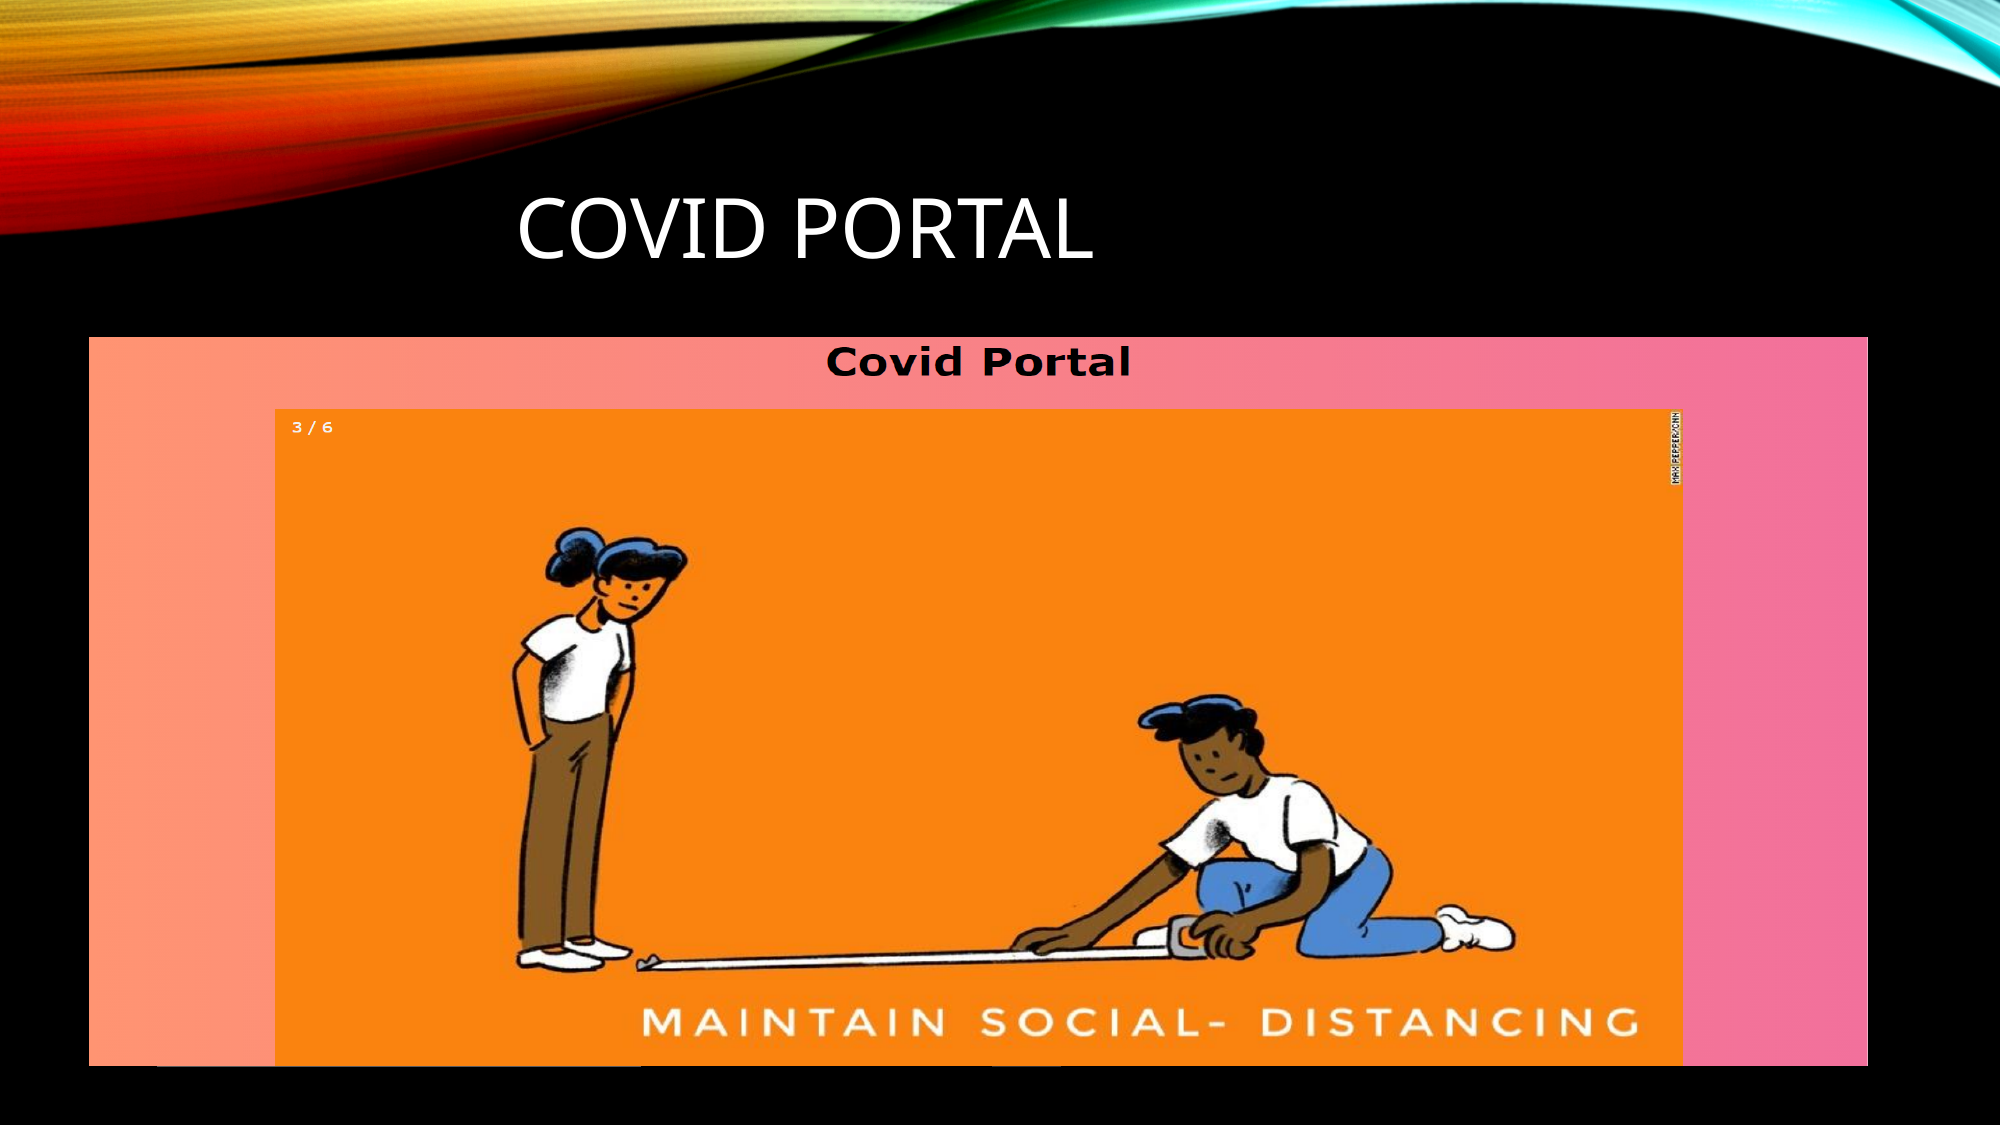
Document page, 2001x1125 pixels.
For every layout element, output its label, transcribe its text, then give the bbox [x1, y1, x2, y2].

picture [88, 337, 1869, 1068]
picture [0, 0, 2000, 237]
title Covid portal [500, 125, 1888, 338]
